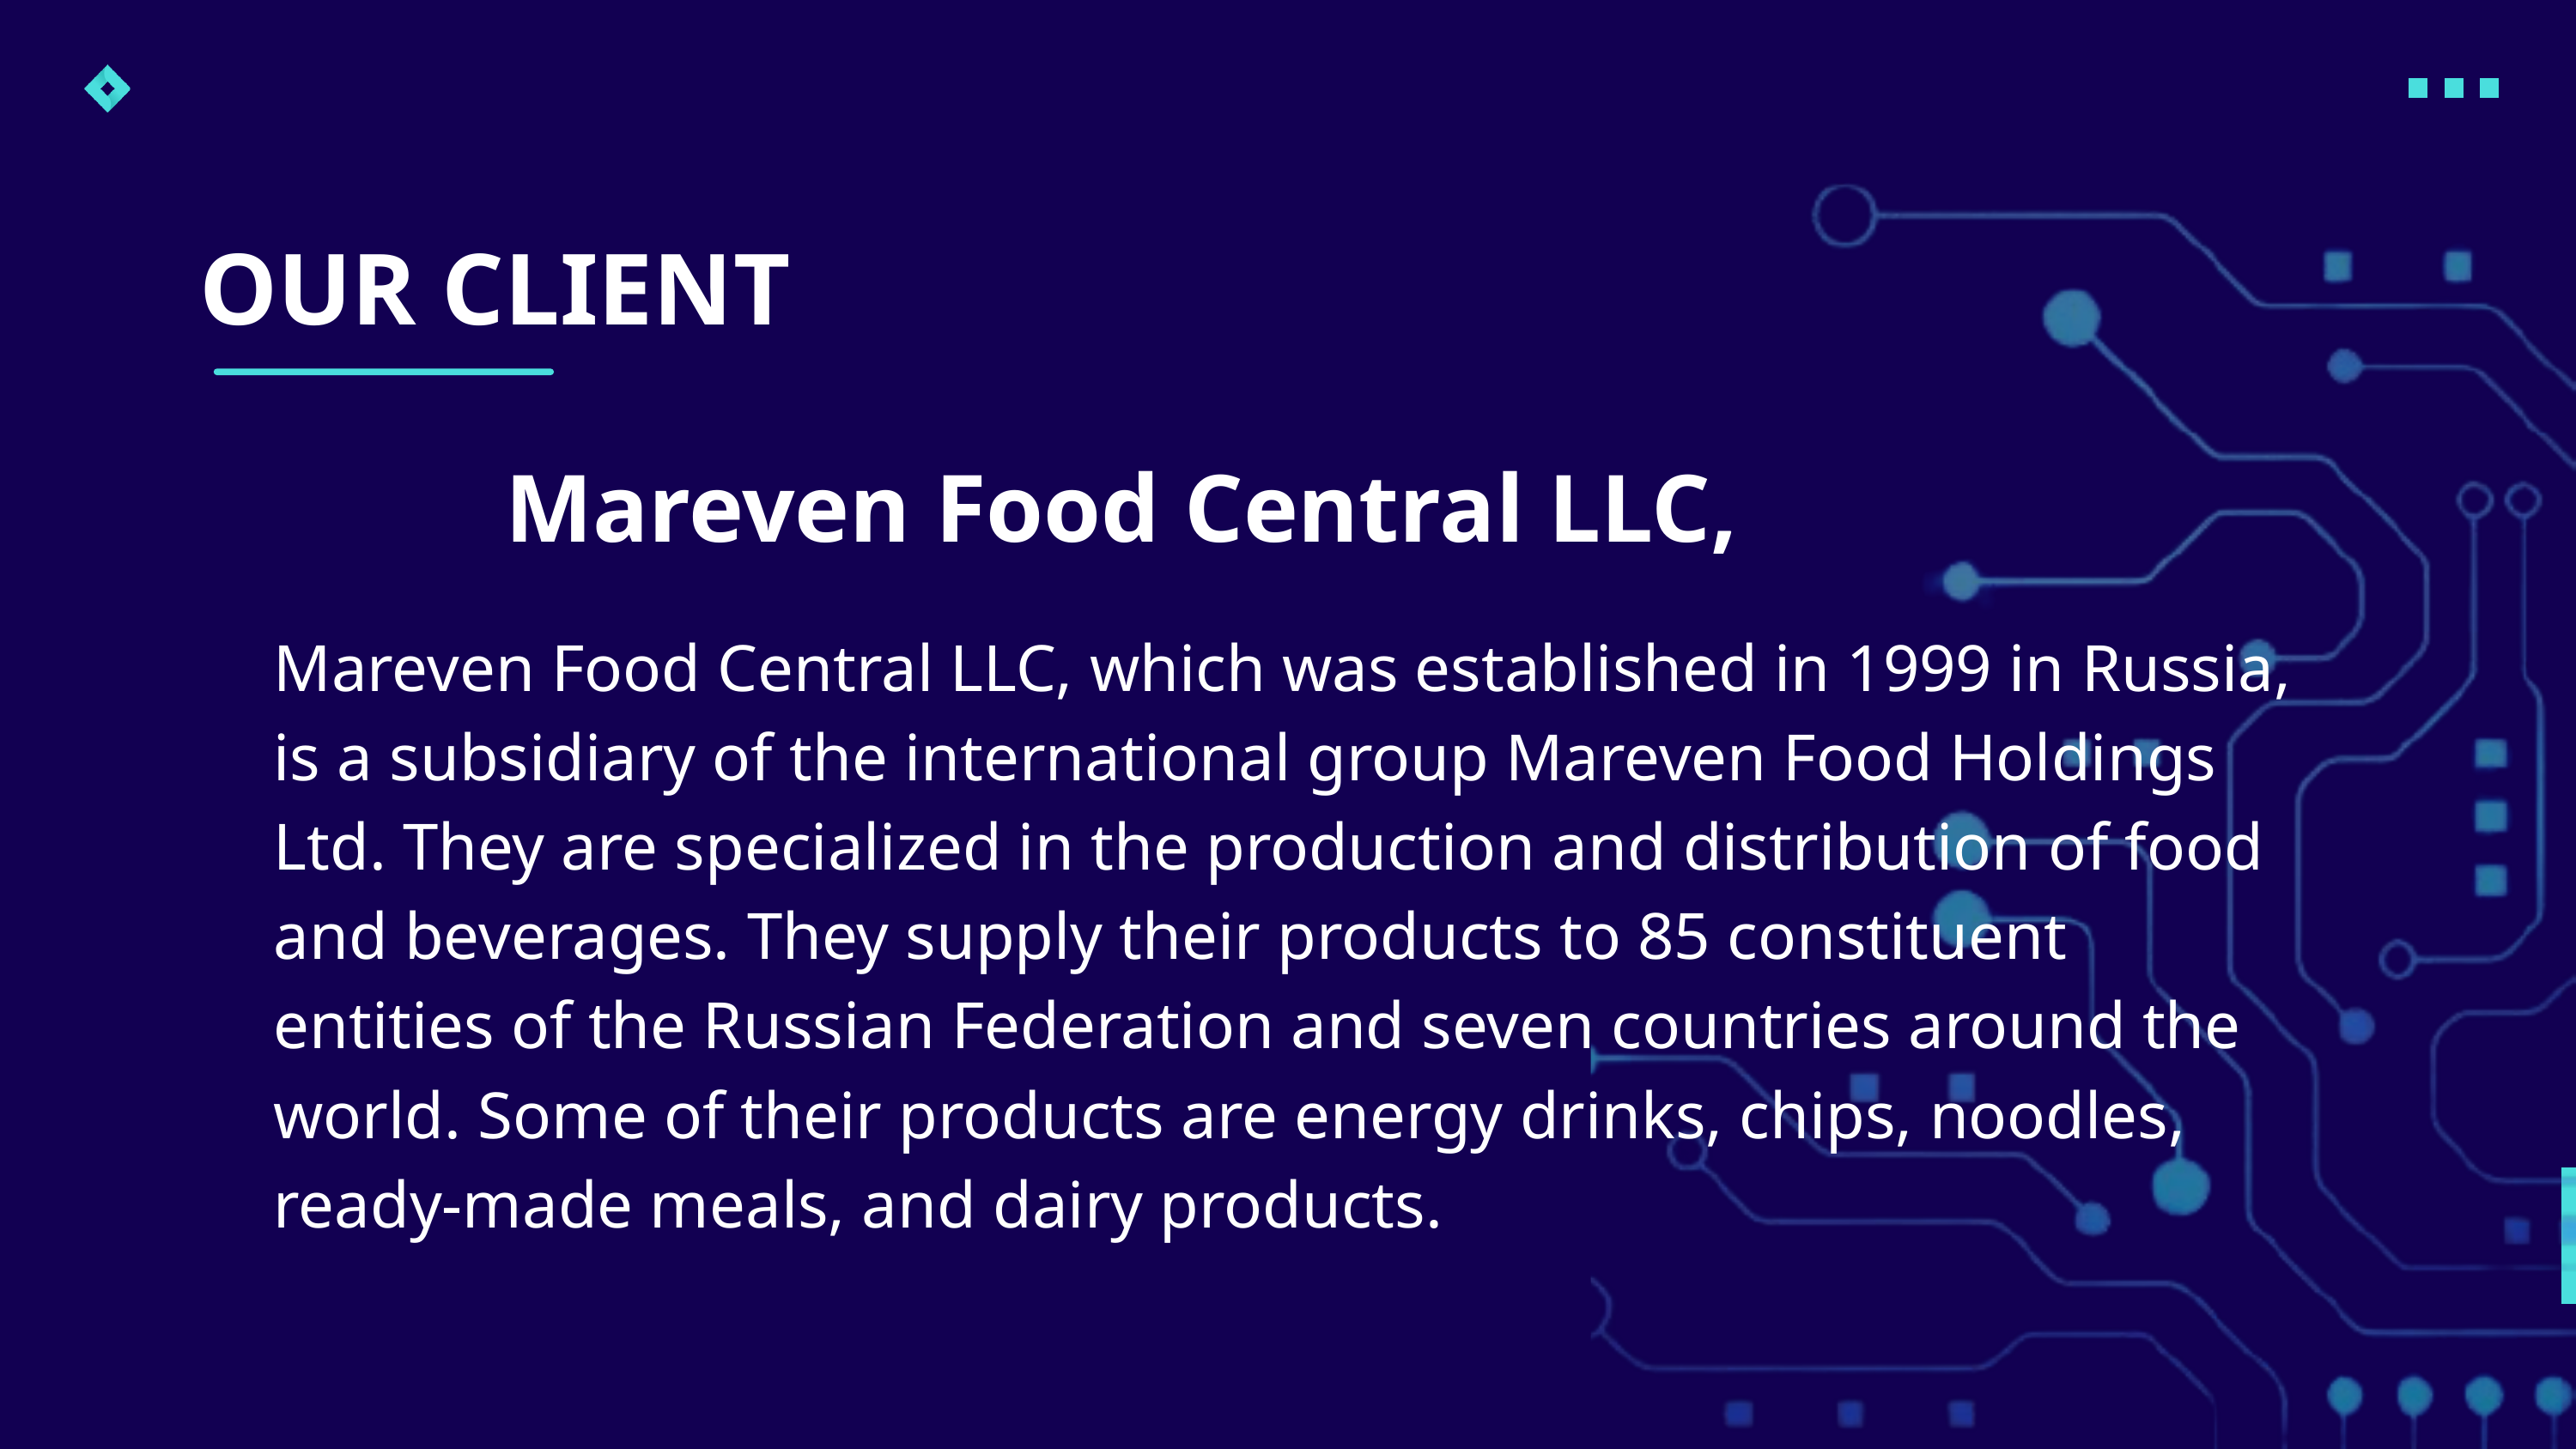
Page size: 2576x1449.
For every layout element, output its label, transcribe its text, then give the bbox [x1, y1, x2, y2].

text_box [84, 64, 131, 112]
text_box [2561, 1167, 2576, 1304]
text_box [2408, 78, 2428, 99]
text_box Mareven Food Central LLC, which was established in 1999 in Russia, is a subsidiary of the international group Mareven Food Holdings Ltd. They are specialized in the production and distribution of food and beverages. They supply their products to 85 constituent entities of the Russian Federation and seven countries around the world. Some of their products are energy drinks, chips, noodles, ready-made meals, and dairy products. [273, 614, 2303, 1240]
text_box Mareven Food Central LLC, [107, 430, 2136, 561]
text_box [213, 368, 555, 376]
text_box OUR CLIENT [199, 206, 1047, 345]
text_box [2444, 78, 2464, 99]
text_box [2479, 78, 2500, 99]
text_box [1590, 182, 2576, 1449]
